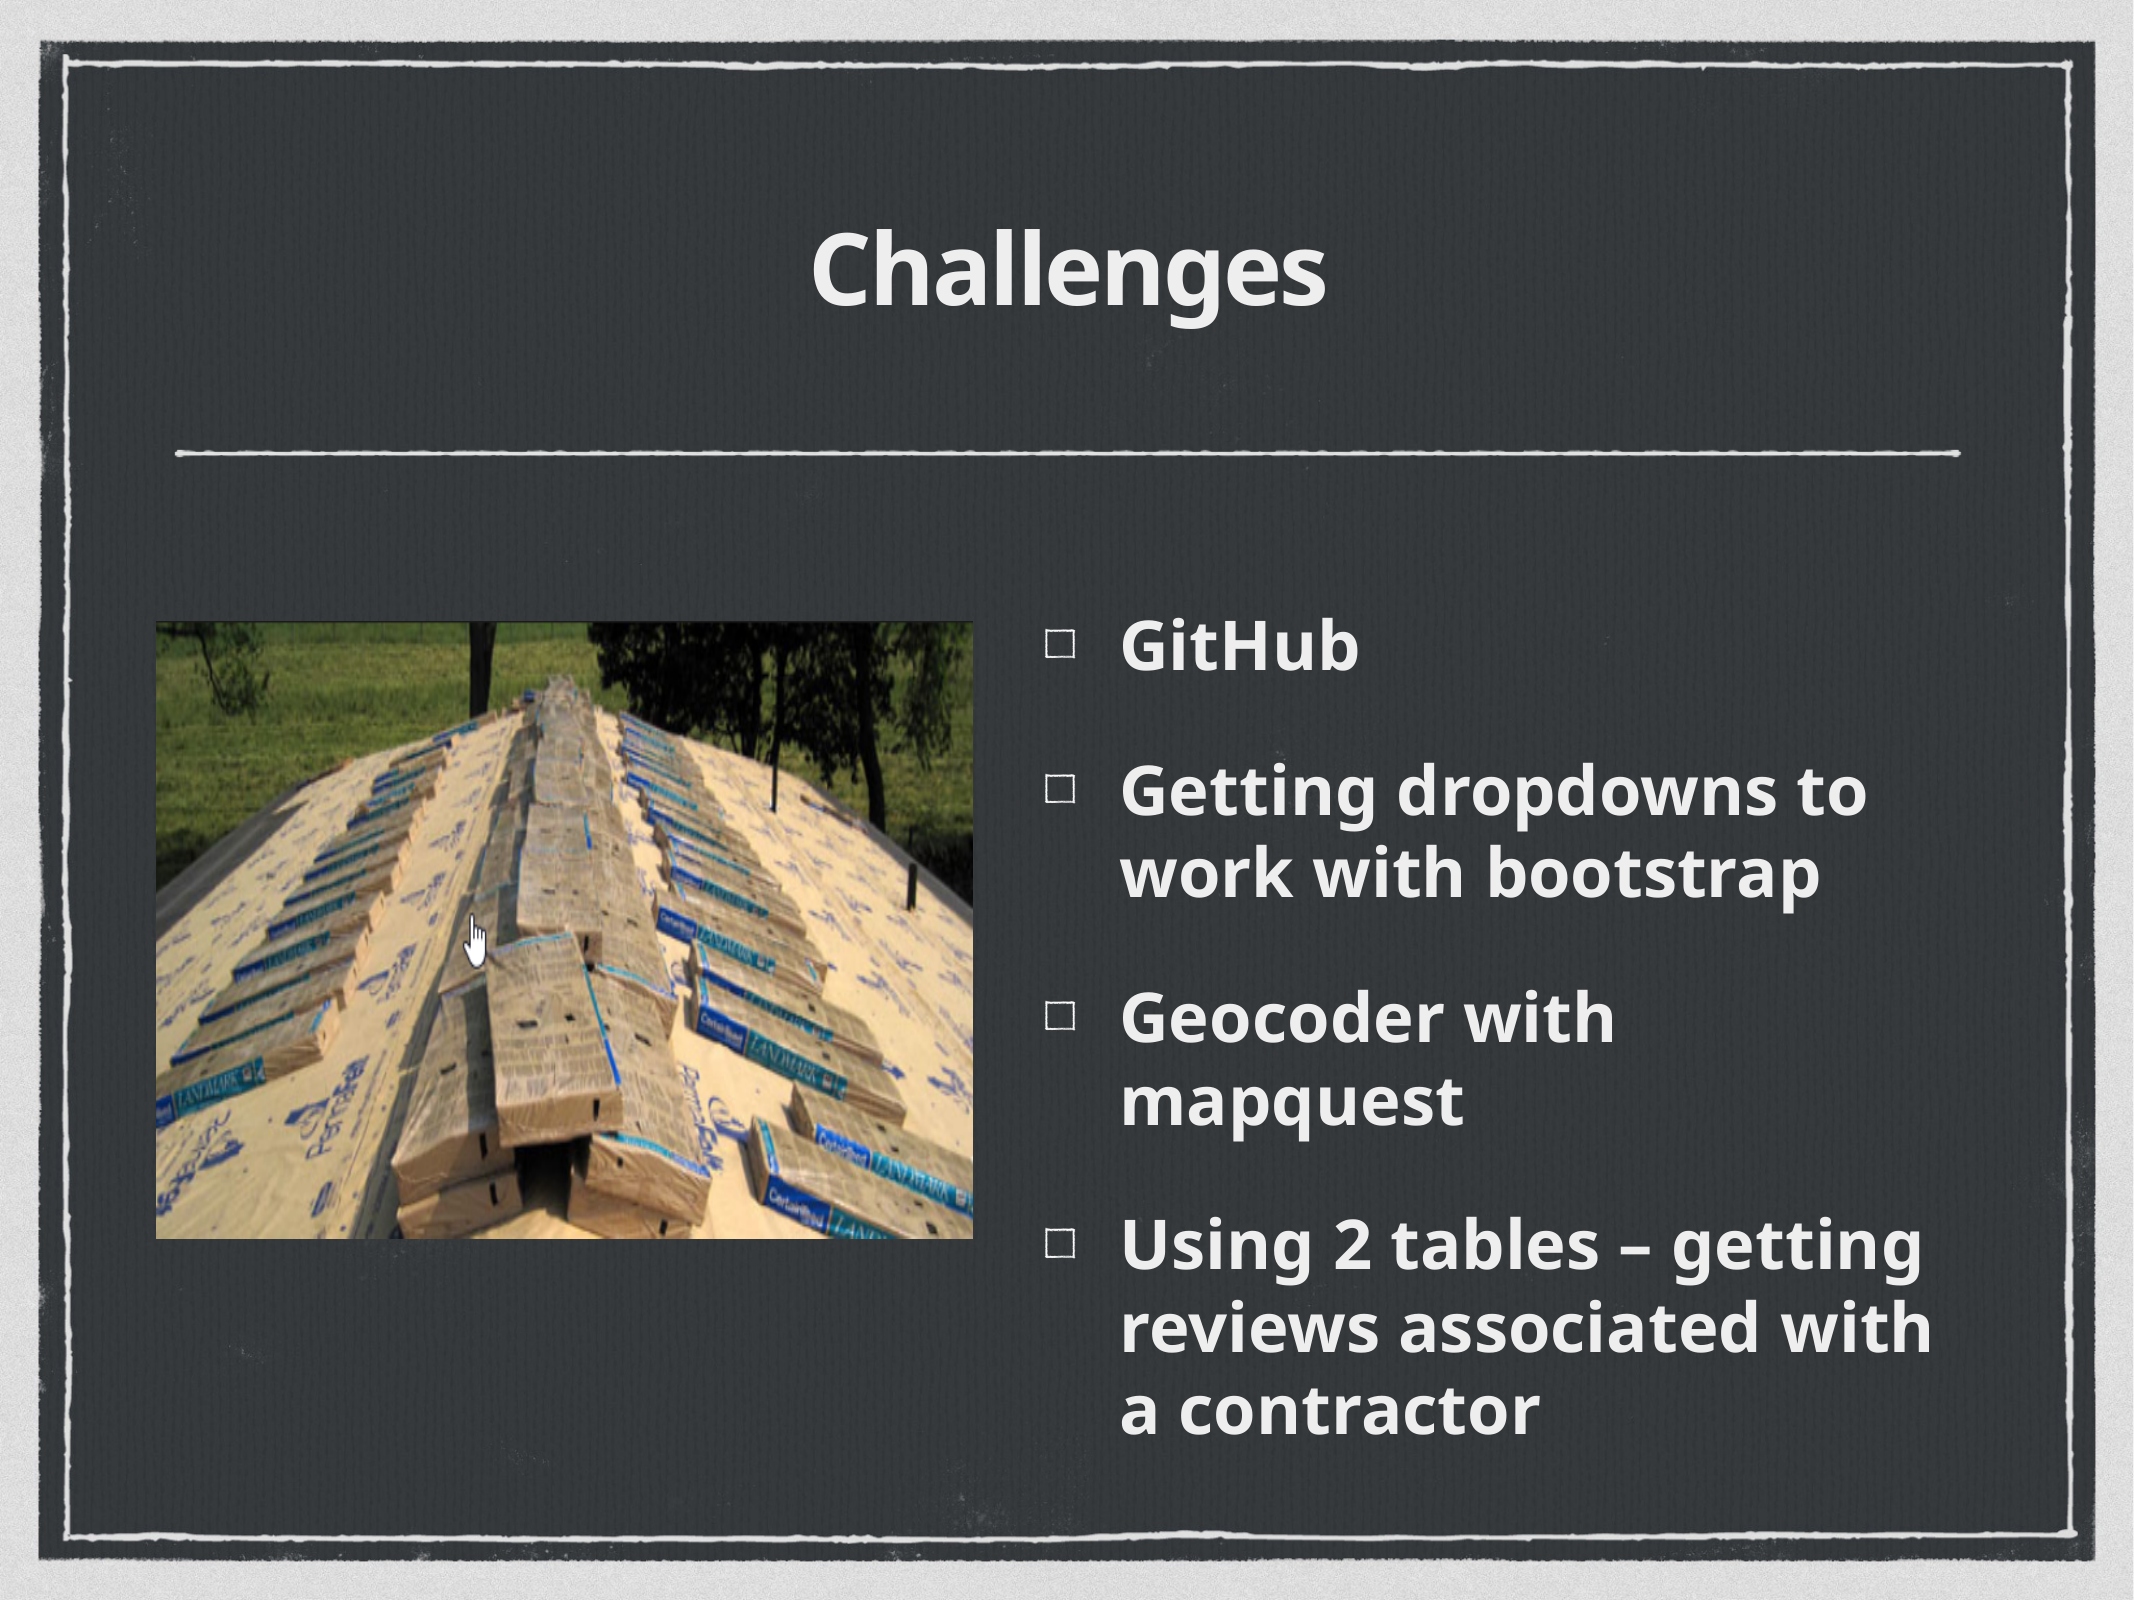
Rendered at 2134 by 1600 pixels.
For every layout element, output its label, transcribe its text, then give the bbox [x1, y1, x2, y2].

list GitHub Getting dropdowns to work with bootstrap Geocoder with mapquest Using 2 tables – getting reviews associated with a contractor [1035, 533, 1982, 1517]
picture [0, 0, 2134, 1600]
title Challenges [221, 108, 1940, 423]
